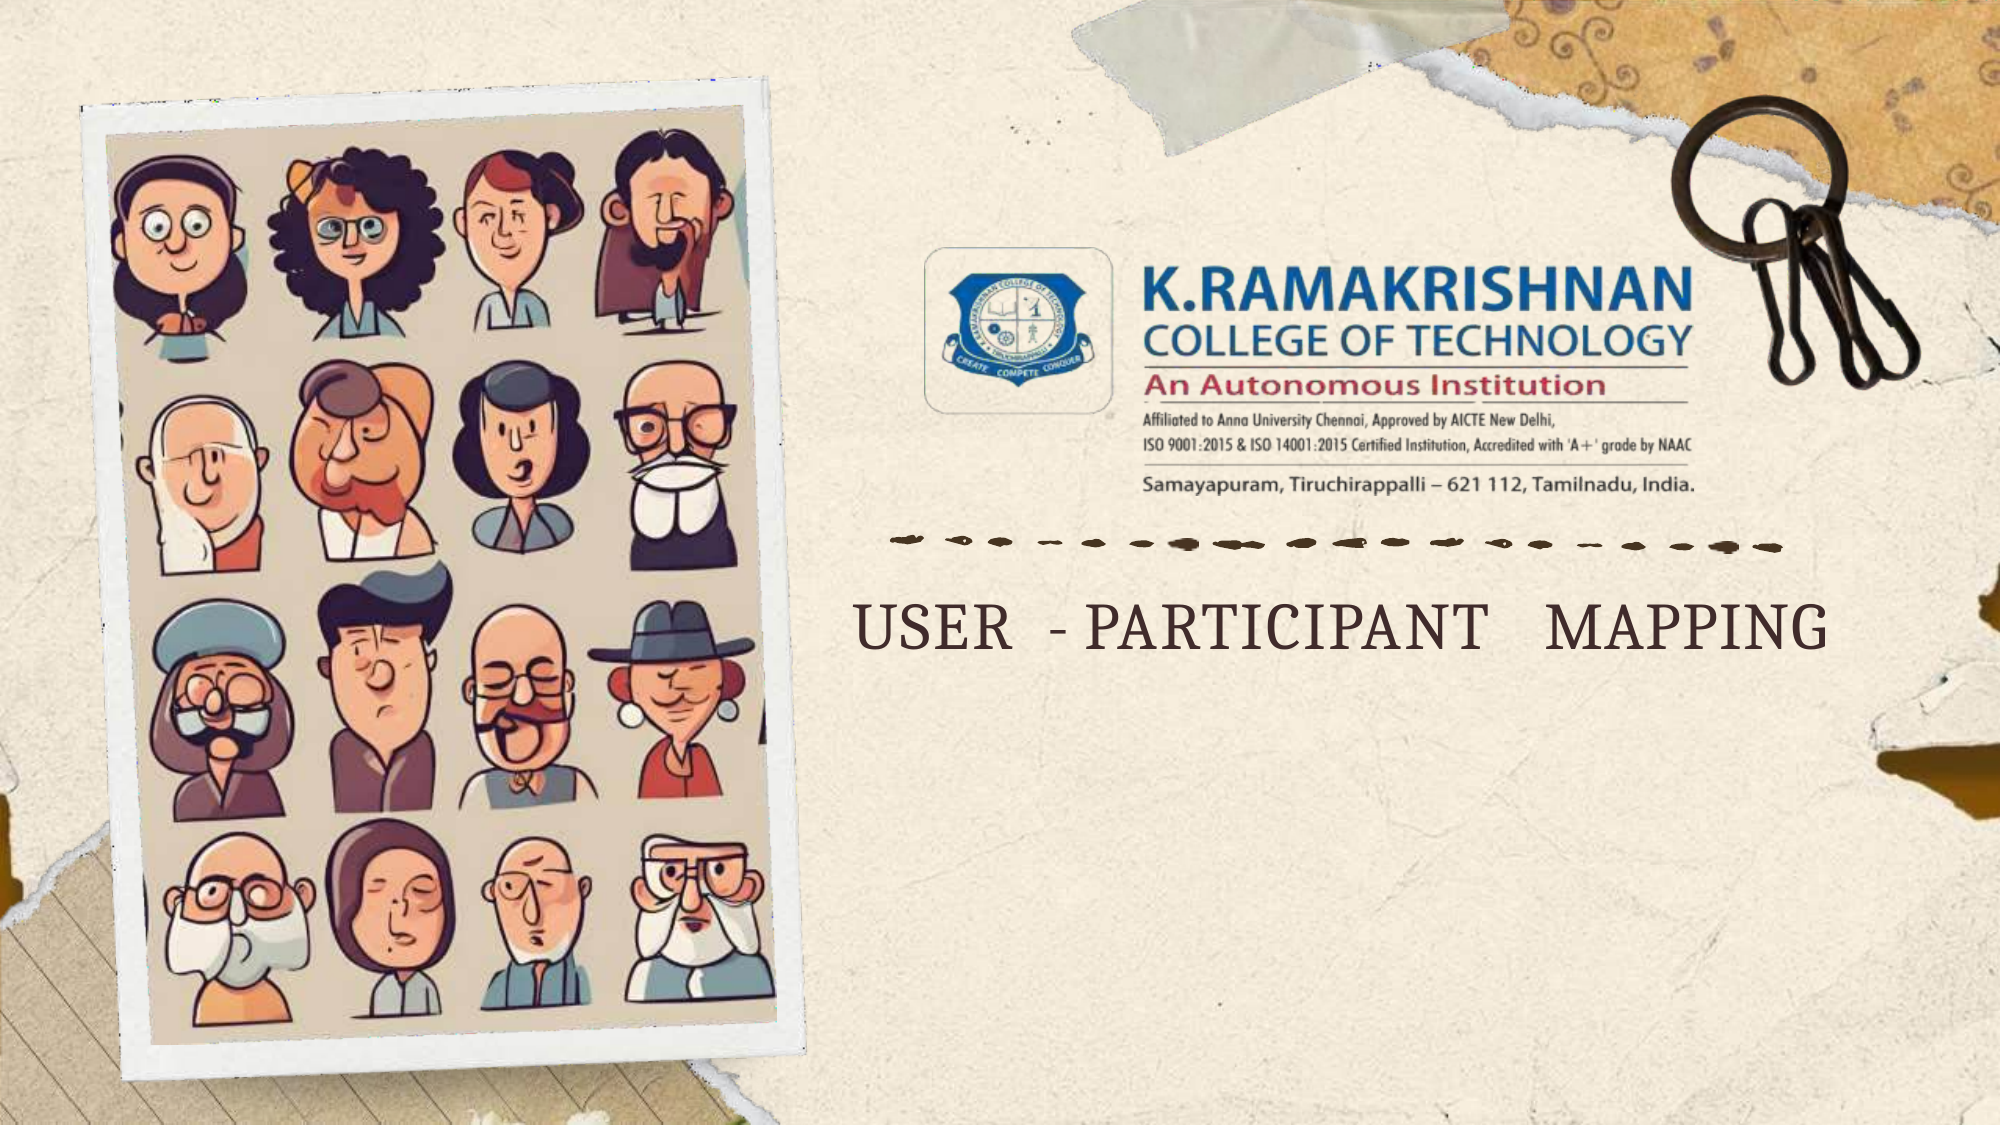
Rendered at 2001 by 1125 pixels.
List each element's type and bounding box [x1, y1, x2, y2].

picture [924, 247, 1695, 496]
text_box [0, 0, 2000, 1125]
